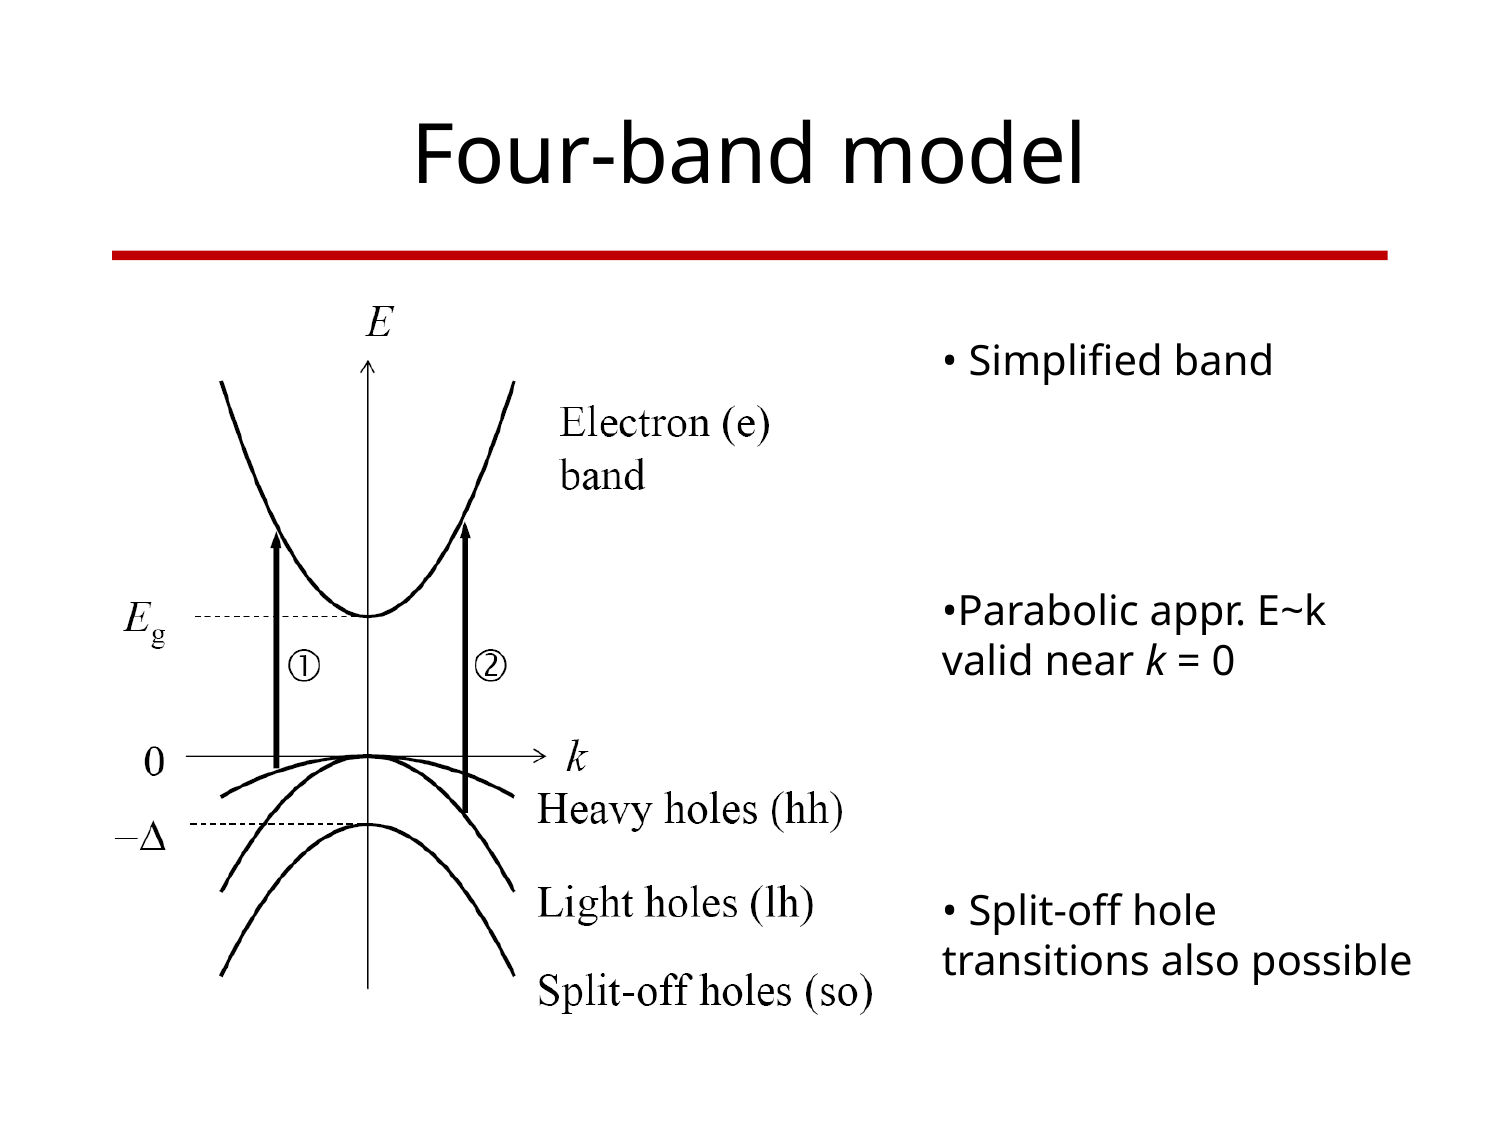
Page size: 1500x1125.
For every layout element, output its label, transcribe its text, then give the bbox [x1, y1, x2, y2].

text_box • Simplified band •Parabolic appr. E~k valid near k = 0 • Split-off hole transitions also possible [927, 326, 1436, 992]
title Four-band model [112, 55, 1388, 244]
picture [111, 290, 877, 1022]
